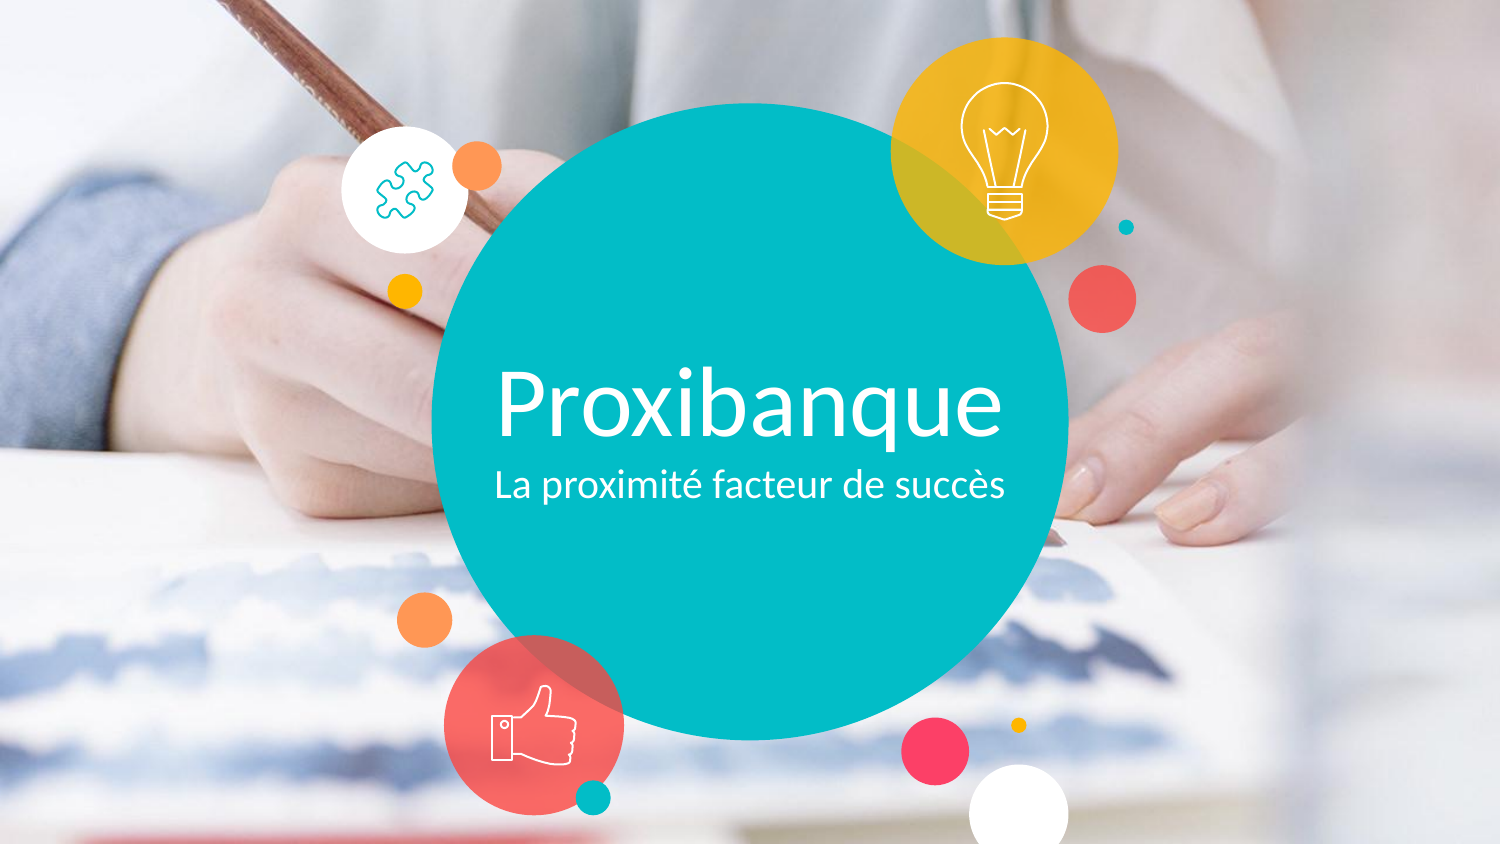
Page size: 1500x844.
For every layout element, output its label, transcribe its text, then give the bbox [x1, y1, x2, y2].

picture [0, 0, 1500, 844]
title Proxibanque La proximité facteur de succès [452, 157, 1048, 686]
